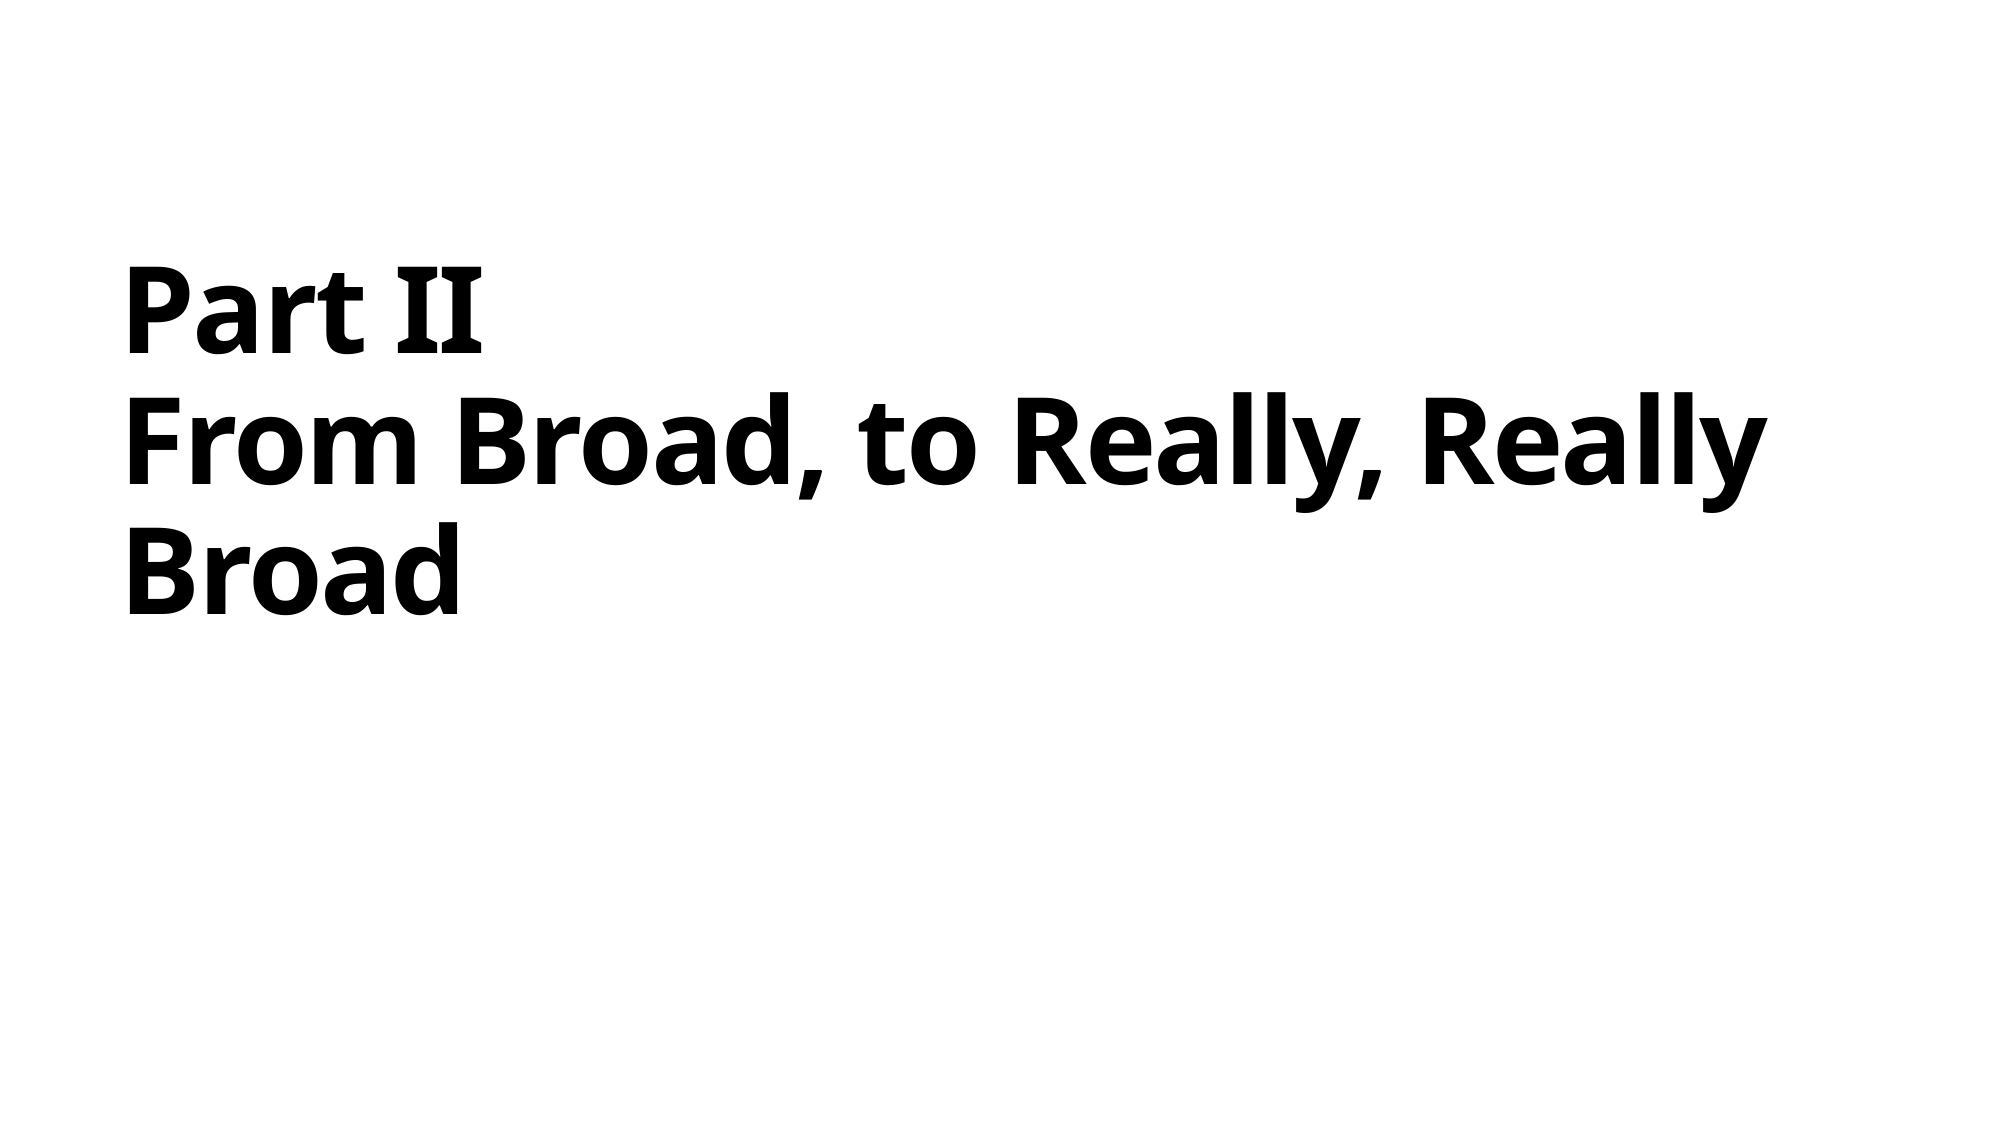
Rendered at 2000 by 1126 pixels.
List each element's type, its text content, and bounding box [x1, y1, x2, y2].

title Part II From Broad, to Really, Really Broad [119, 320, 1890, 571]
